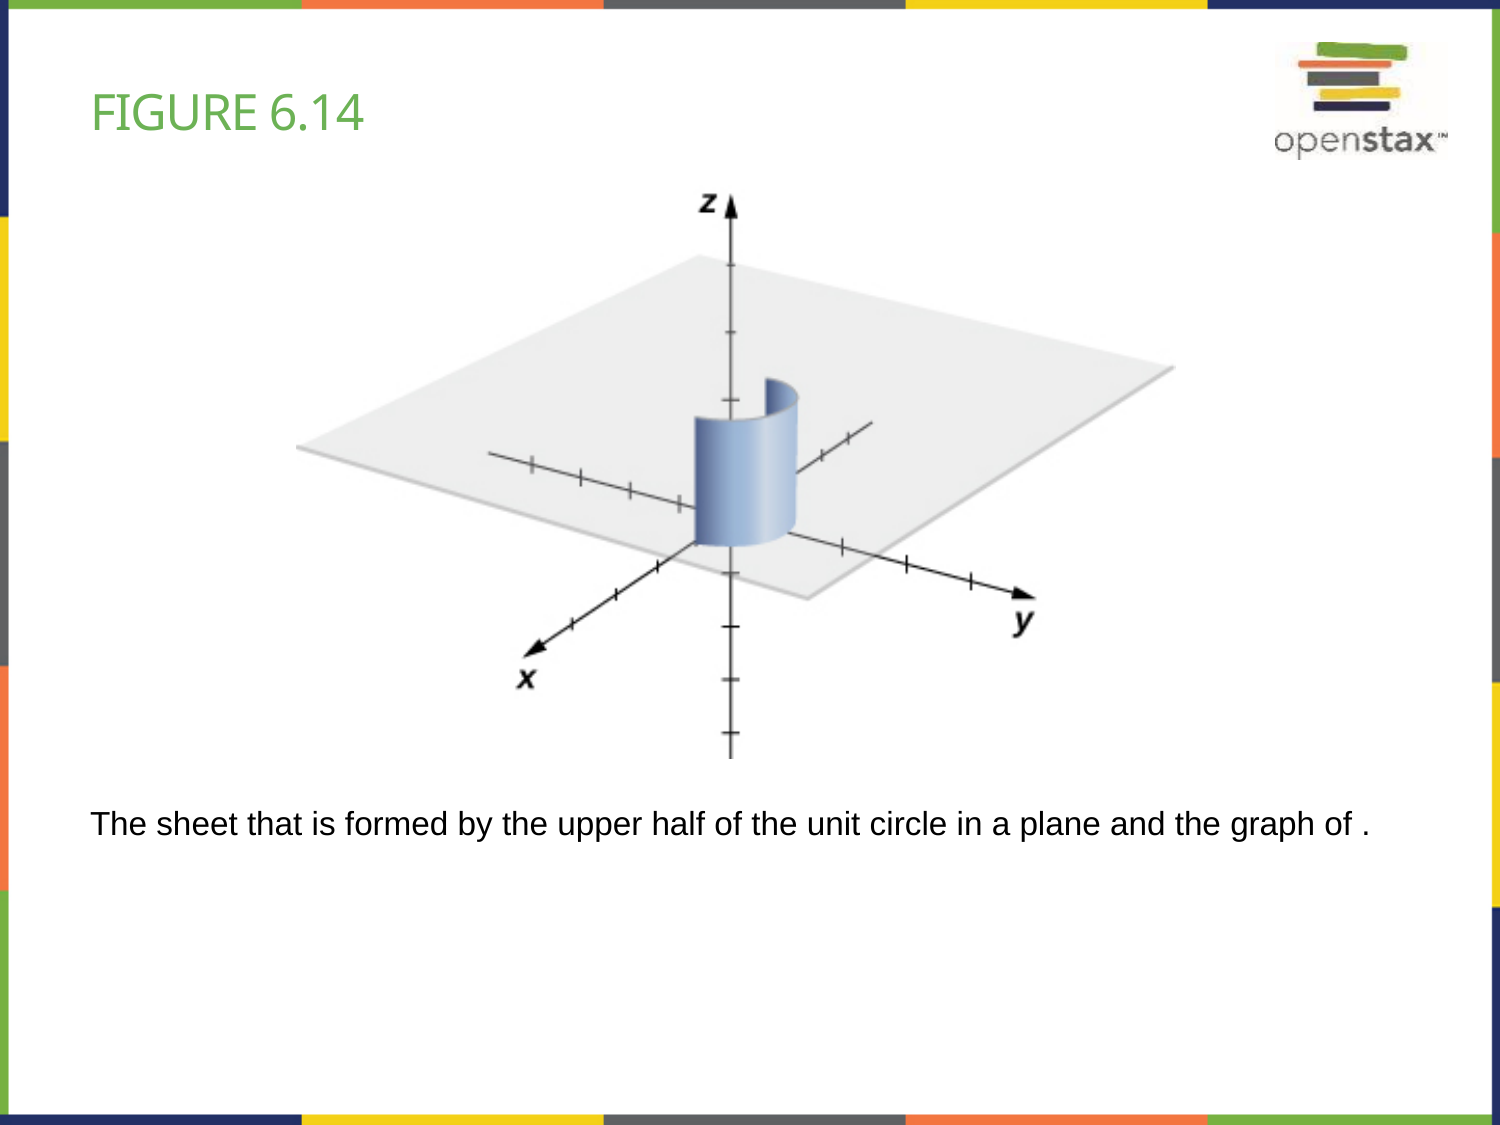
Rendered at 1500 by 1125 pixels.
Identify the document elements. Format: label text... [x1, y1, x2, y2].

picture [0, 0, 1500, 1125]
title Figure 6.14 [75, 39, 1275, 148]
